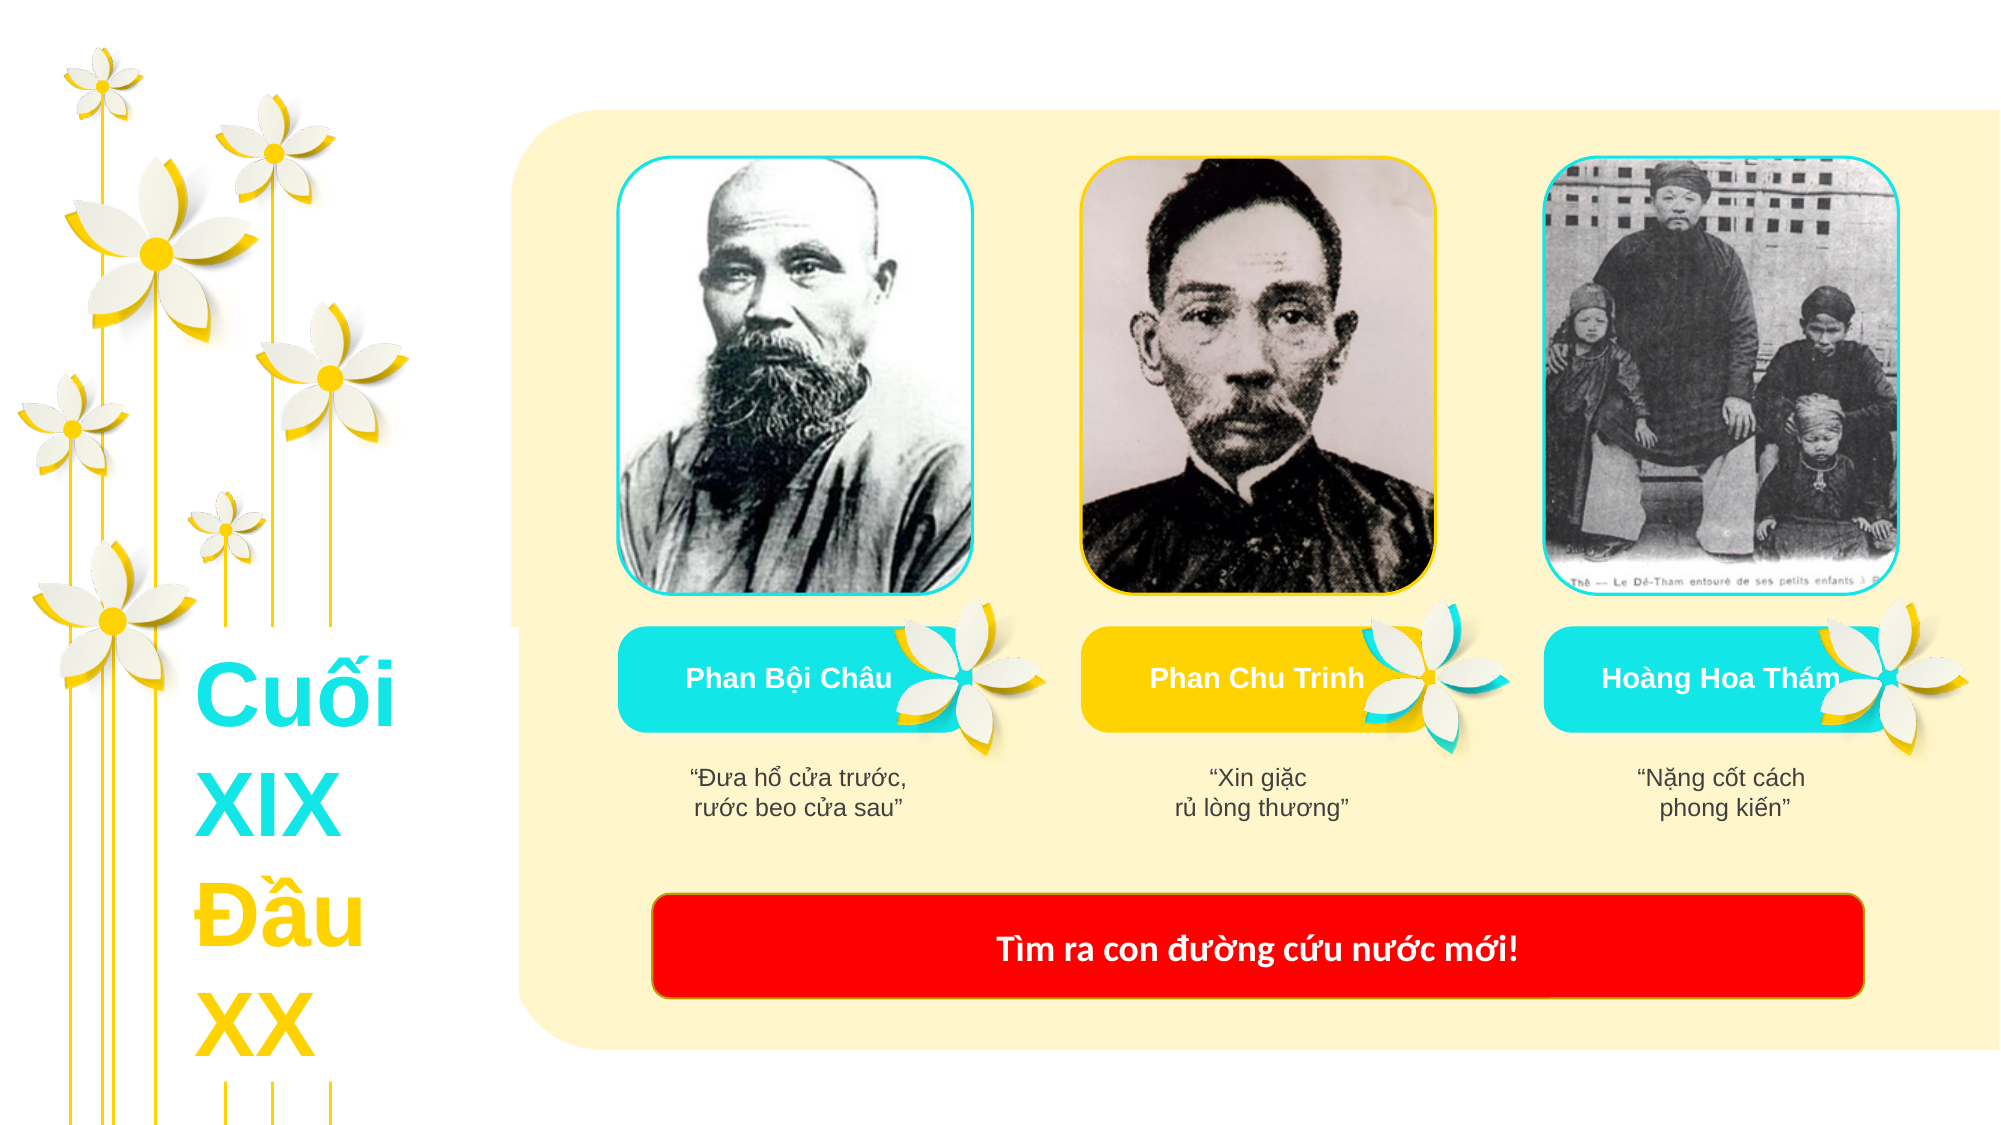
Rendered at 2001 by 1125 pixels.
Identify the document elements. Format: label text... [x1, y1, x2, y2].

picture [1080, 157, 1436, 595]
text_box Tìm ra con đường cứu nước mới! [651, 892, 1866, 1000]
picture [1817, 597, 1969, 768]
text_box “Nặng cốt cách phong kiến” [1577, 753, 1873, 829]
picture [183, 481, 279, 583]
text_box “Đưa hổ cửa trước, rước beo cửa sau” [650, 753, 947, 829]
picture [11, 78, 434, 504]
picture [59, 37, 156, 140]
picture [617, 157, 973, 595]
picture [893, 597, 1046, 768]
text_box Hoàng Hoa Thám [1579, 657, 1817, 696]
text_box Phan Chu Trinh [1133, 657, 1361, 696]
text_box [669, 657, 893, 737]
picture [22, 518, 206, 732]
text_box Cuối XIX Đầu XX [180, 627, 519, 1082]
picture [1361, 598, 1510, 766]
text_box “Xin giặc rủ lòng thương” [1114, 753, 1410, 829]
picture [1543, 157, 1899, 595]
